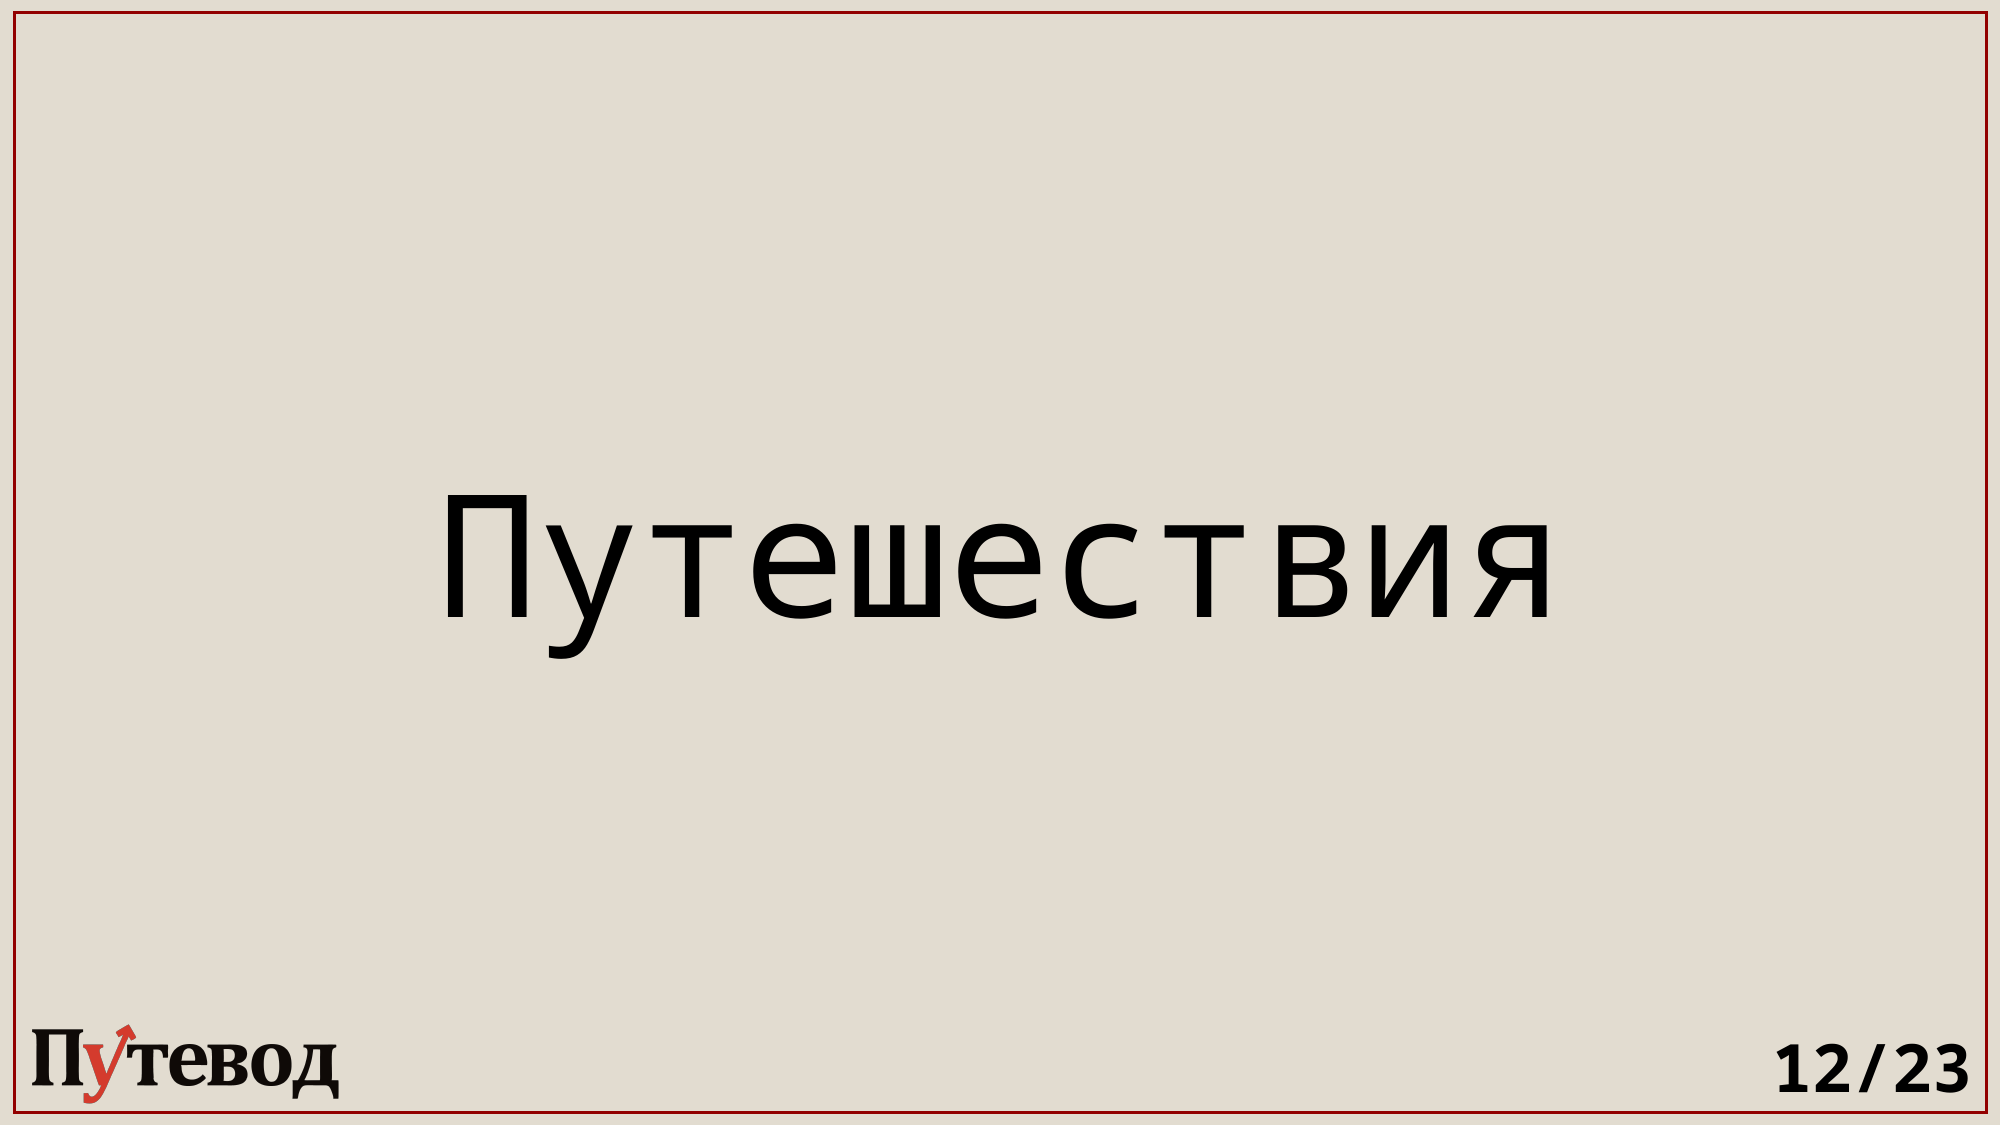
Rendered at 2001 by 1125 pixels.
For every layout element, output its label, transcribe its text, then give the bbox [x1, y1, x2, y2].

picture [23, 1020, 347, 1114]
text_box Путешествия [82, 457, 1918, 667]
text_box [13, 11, 1988, 1114]
